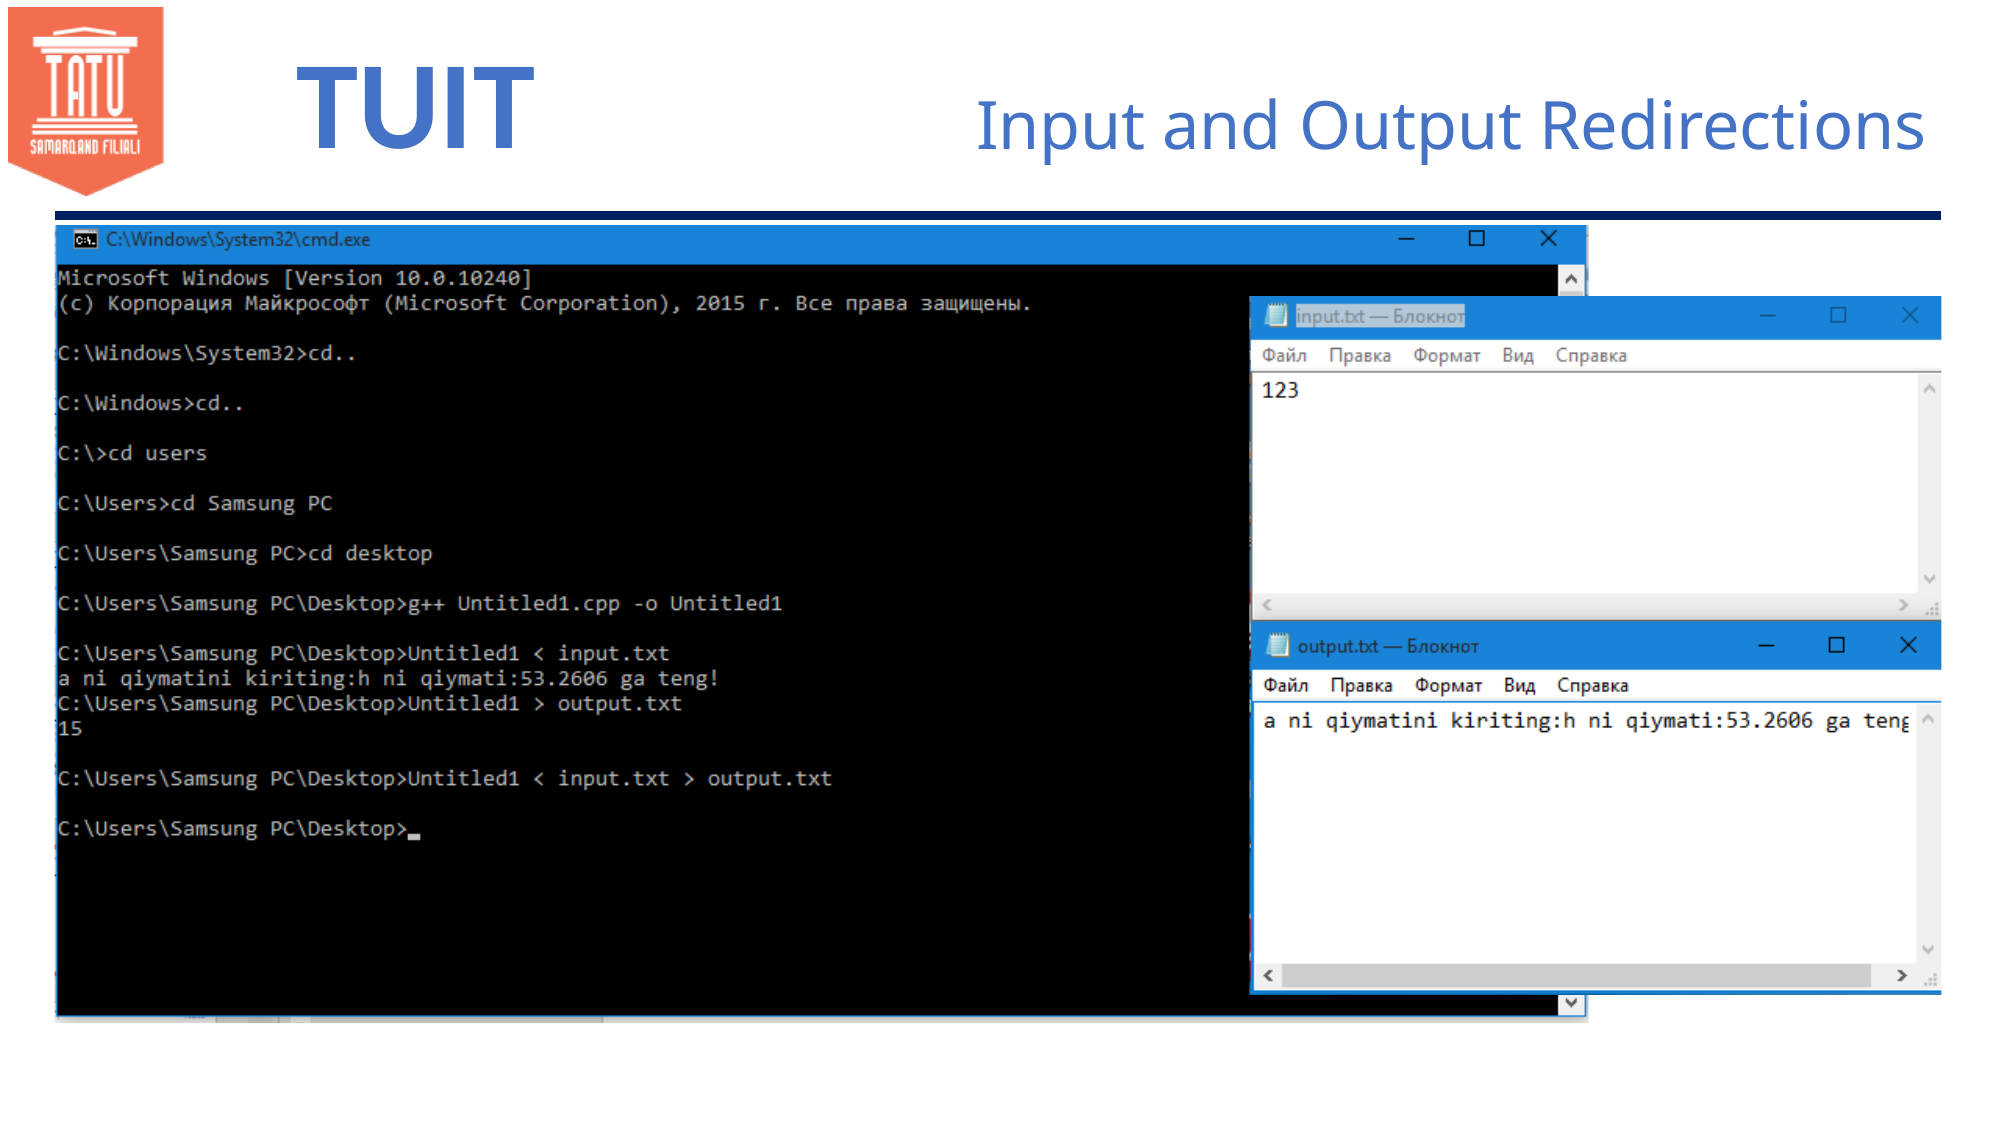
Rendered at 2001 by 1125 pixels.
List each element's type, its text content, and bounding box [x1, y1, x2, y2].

picture [54, 225, 1942, 1023]
text_box TUIT [281, 39, 571, 162]
picture [8, 7, 164, 196]
text_box Input and Output Redirections [897, 39, 1942, 172]
